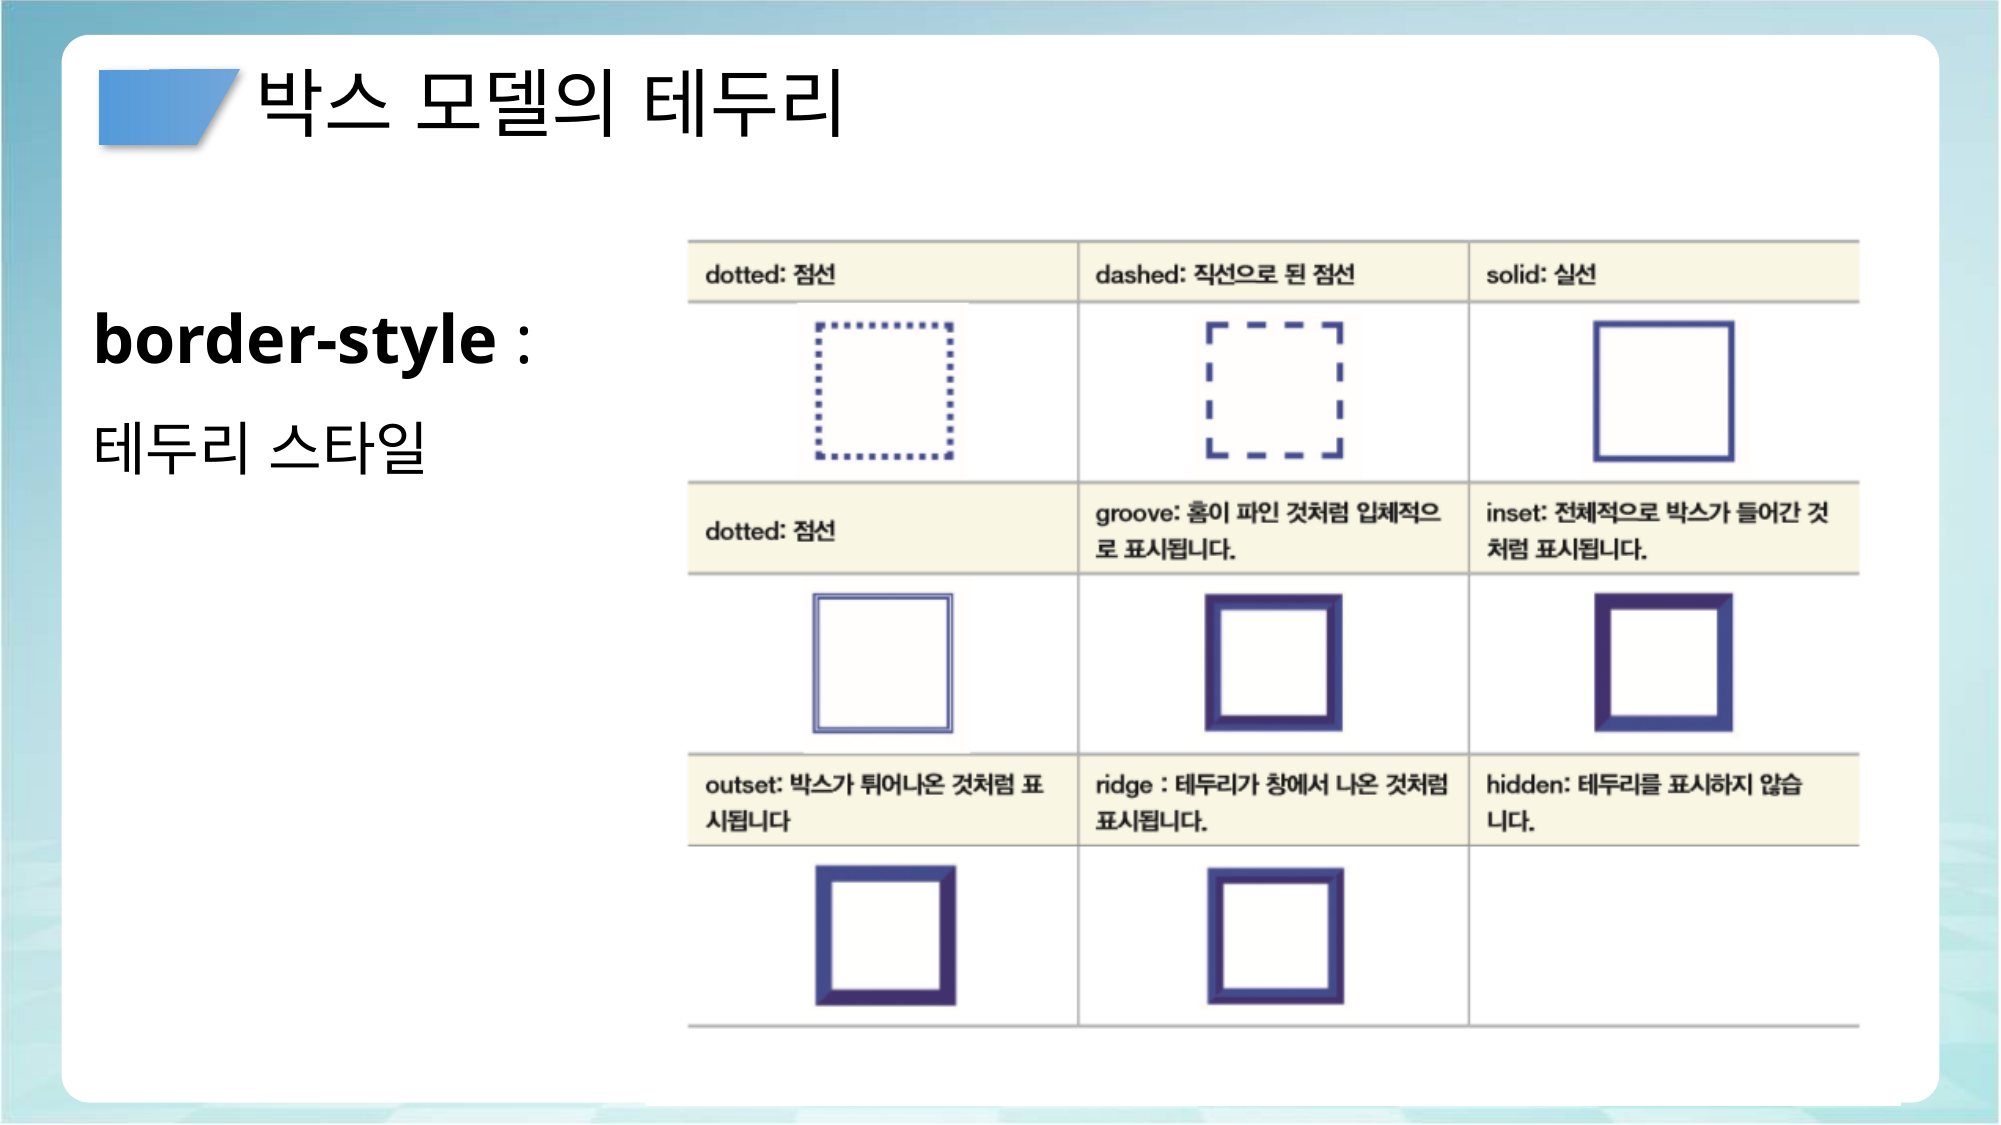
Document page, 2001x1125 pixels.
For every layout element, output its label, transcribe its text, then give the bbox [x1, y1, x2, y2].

title 박스 모델의 테두리 [240, 49, 1809, 165]
text_box border-style : 테두리 스타일 [77, 249, 645, 969]
picture [0, 0, 2001, 1125]
